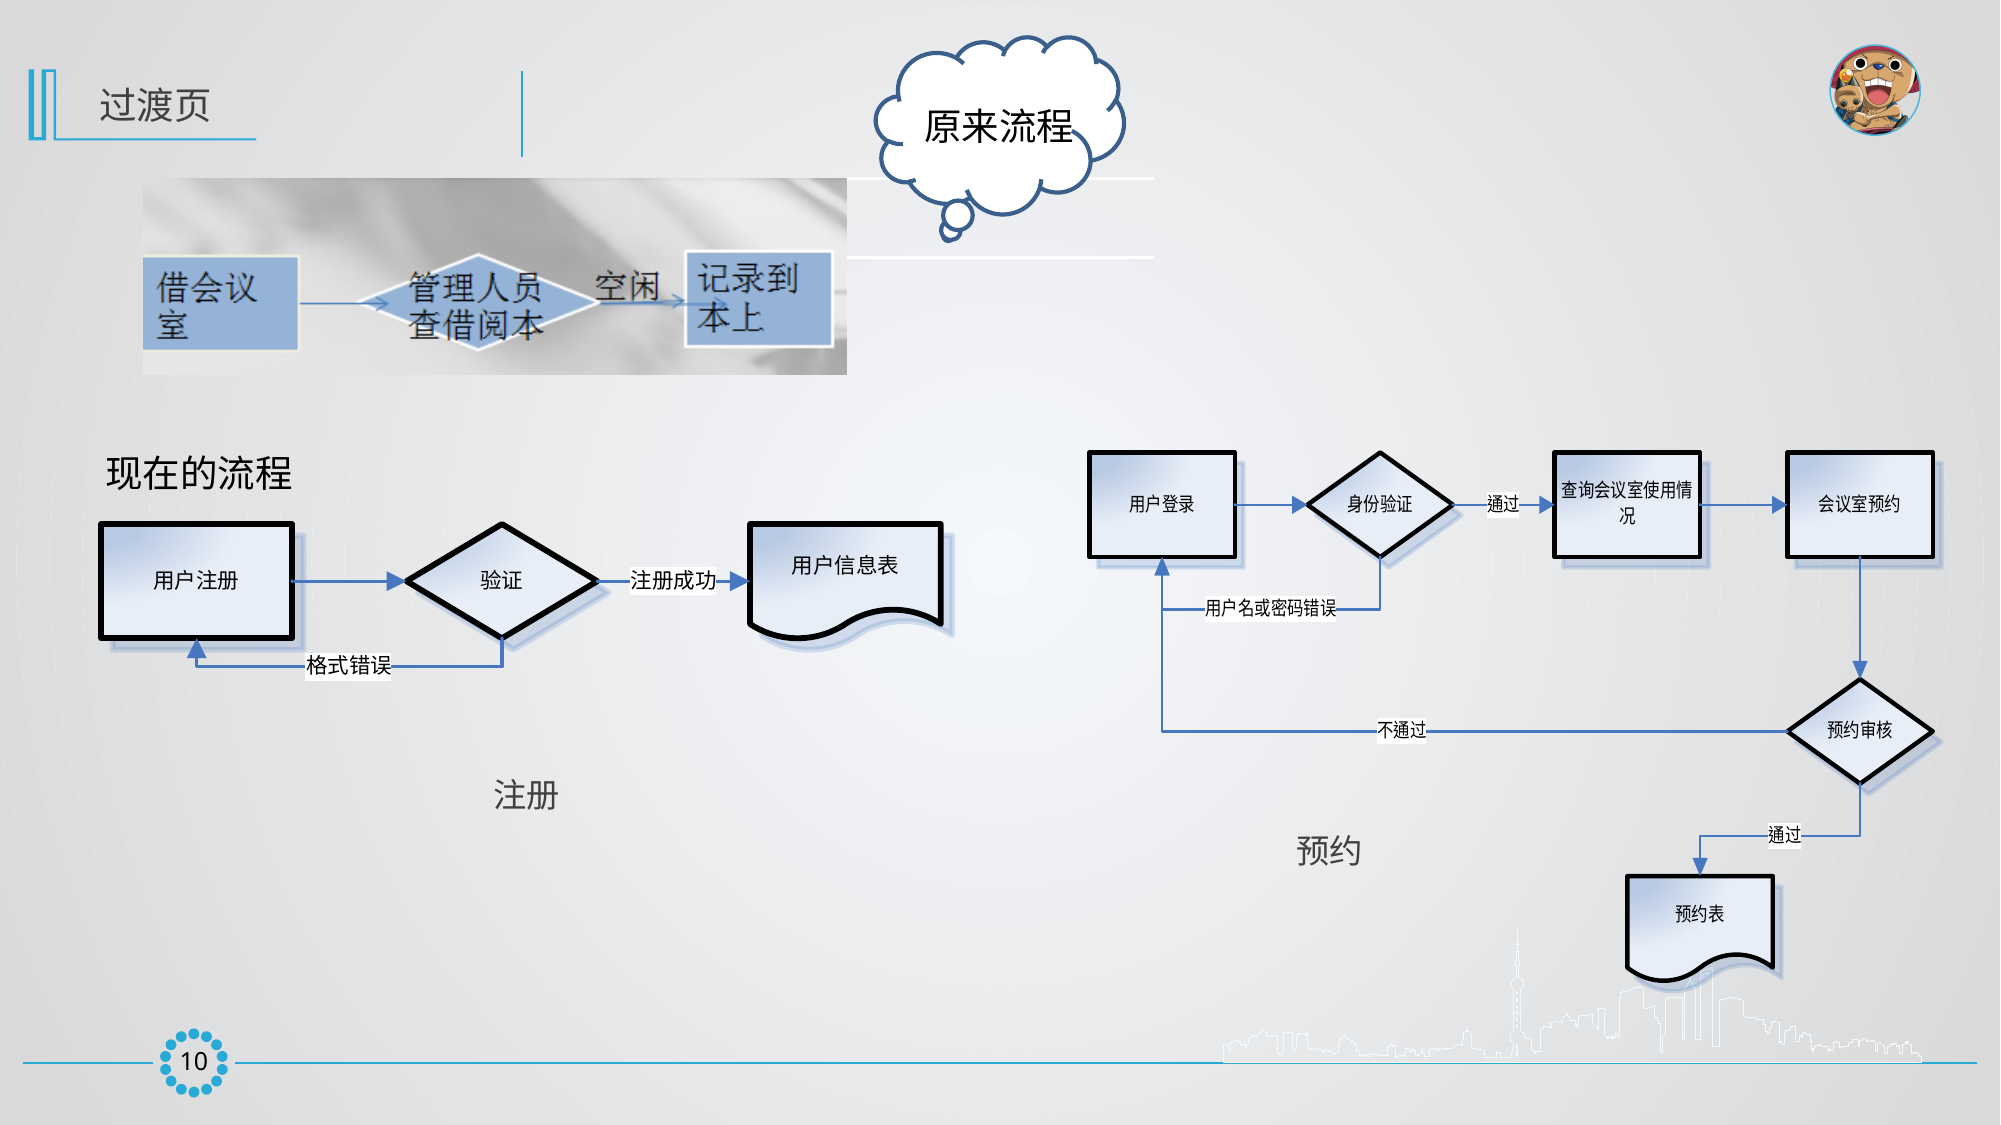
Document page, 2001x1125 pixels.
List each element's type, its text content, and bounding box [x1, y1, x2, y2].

text_box 注册 [421, 766, 633, 822]
picture [1831, 46, 1919, 134]
picture [142, 177, 847, 376]
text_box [1082, 443, 1949, 1000]
text_box [873, 35, 1127, 177]
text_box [91, 514, 962, 724]
text_box [889, 179, 1087, 244]
text_box 现在的流程 [90, 443, 752, 503]
text_box 原来流程 [909, 95, 1103, 155]
slide_number 9 [169, 1039, 218, 1086]
